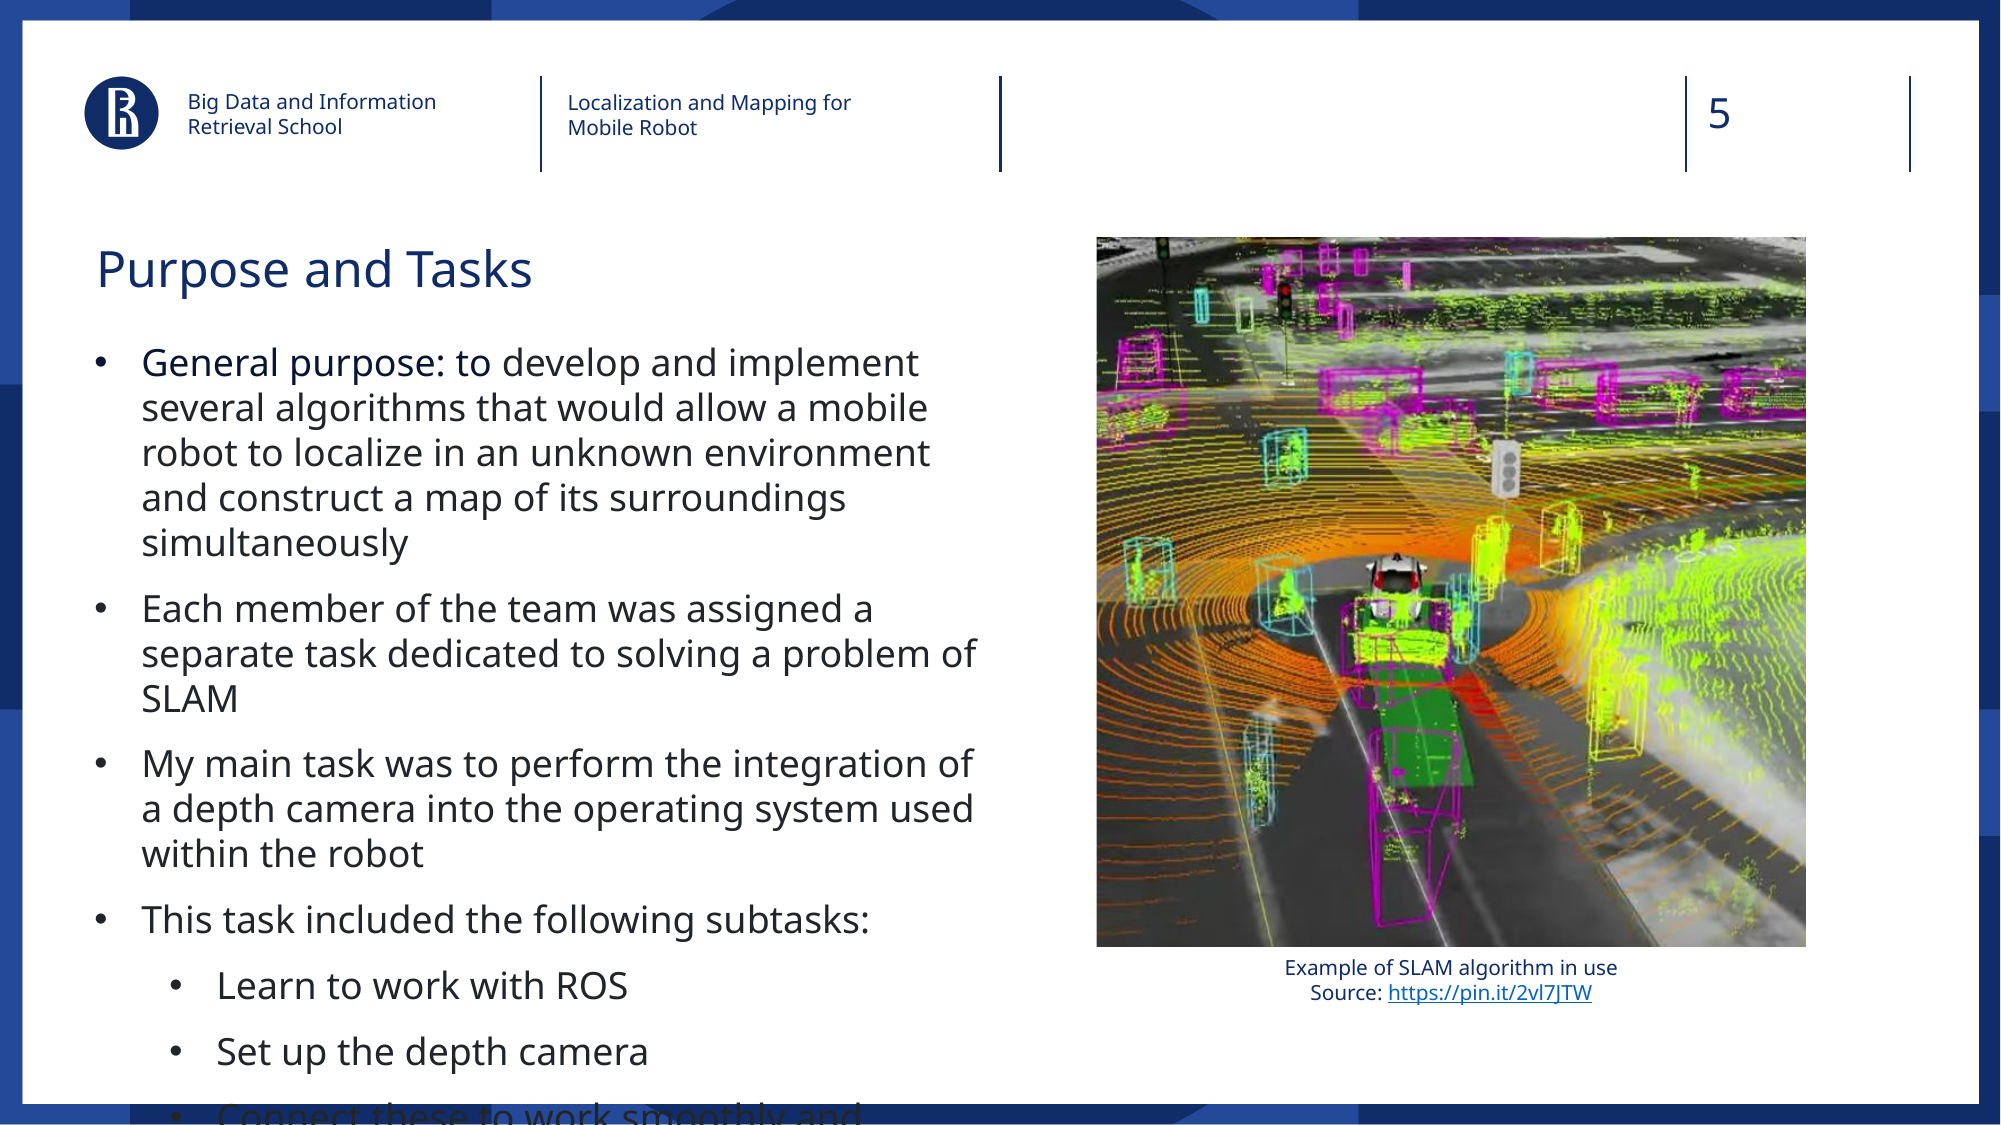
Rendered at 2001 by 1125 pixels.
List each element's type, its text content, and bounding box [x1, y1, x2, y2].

list Big Data and Information Retrieval School [187, 88, 500, 157]
list Localization and Mapping for Mobile Robot [567, 90, 907, 157]
picture [0, 0, 2001, 1125]
text_box Example of SLAM algorithm in use Source: https://pin.it/2vl7JTW [1096, 947, 1806, 1015]
title Purpose and Tasks [96, 237, 957, 338]
list General purpose: to develop and implement several algorithms that would allow a mobile robot to localize in an unknown environment and construct a map of its surroundings simultaneously Each member of the team was assigned a separate task dedicated to solving a problem of SLAM My main task was to perform the integration of a depth camera into the operating system used within the robot This task included the following subtasks: Learn to work with ROS Set up the depth camera Connect these to work smoothly and effectively [94, 338, 1000, 966]
